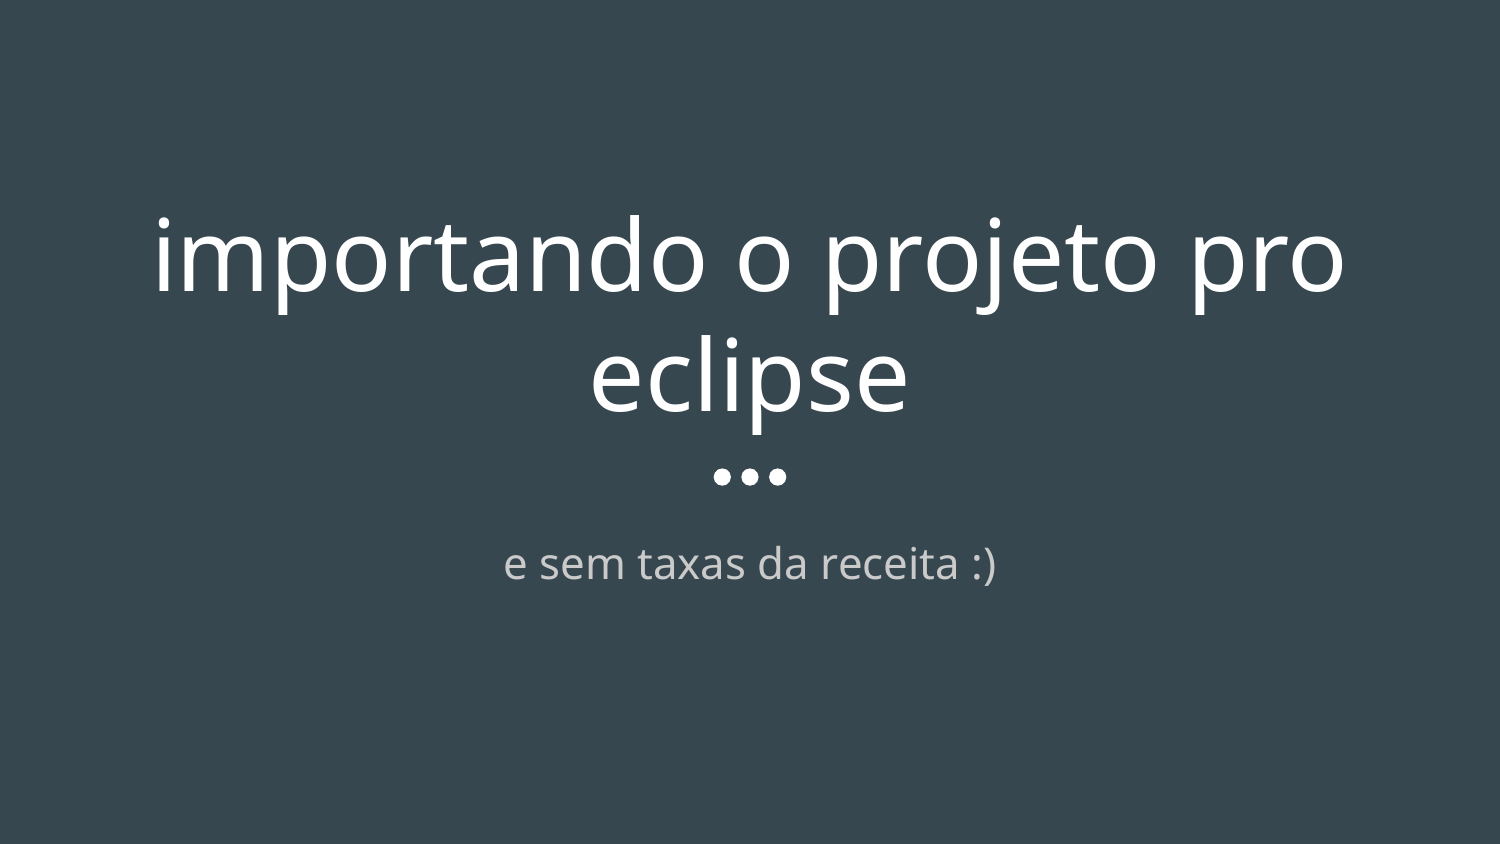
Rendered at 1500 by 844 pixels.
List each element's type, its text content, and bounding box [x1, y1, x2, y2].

subtitle e sem taxas da receita :) [110, 520, 1390, 651]
title importando o projeto pro eclipse [110, 162, 1390, 447]
